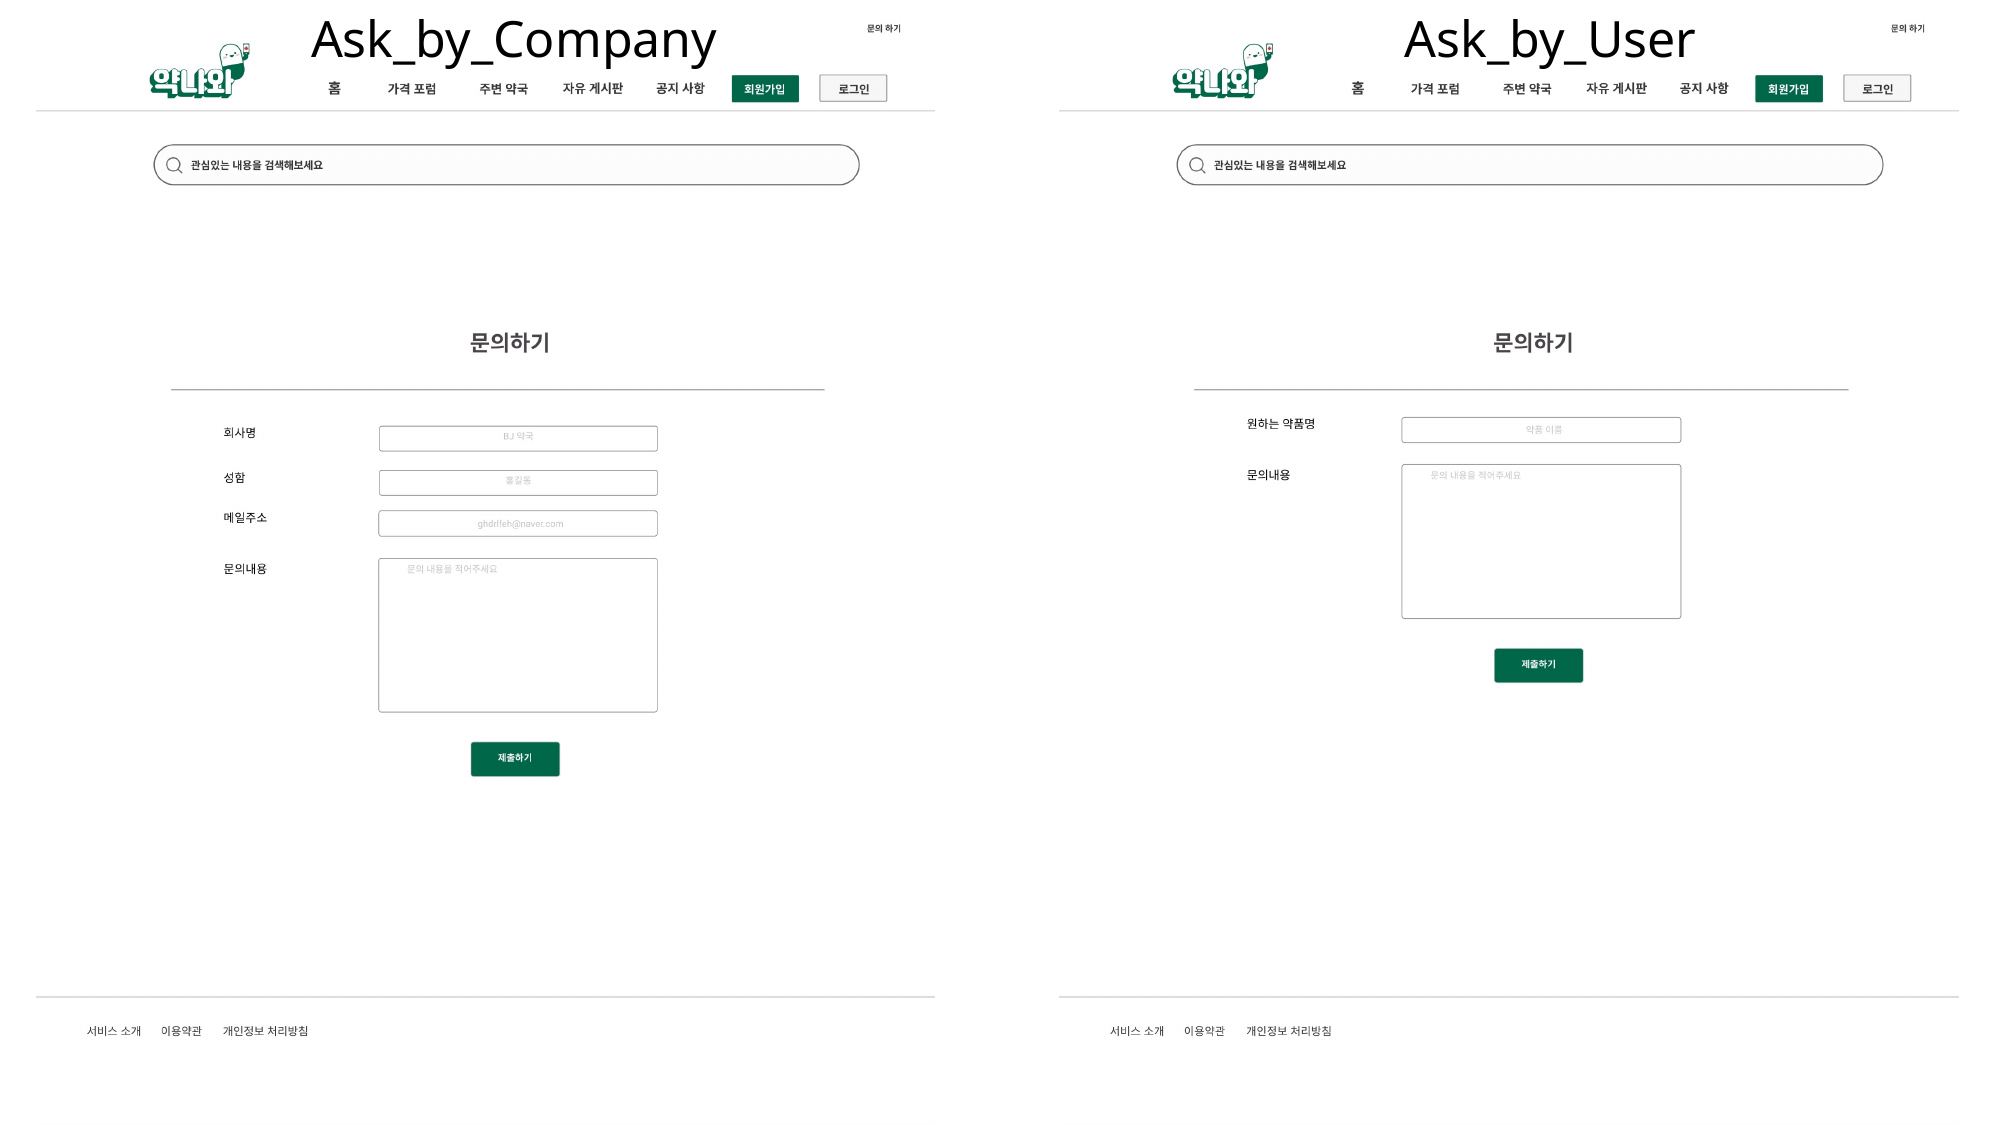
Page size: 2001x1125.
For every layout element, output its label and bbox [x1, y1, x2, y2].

picture [1059, 0, 1959, 1125]
picture [36, 0, 935, 1125]
